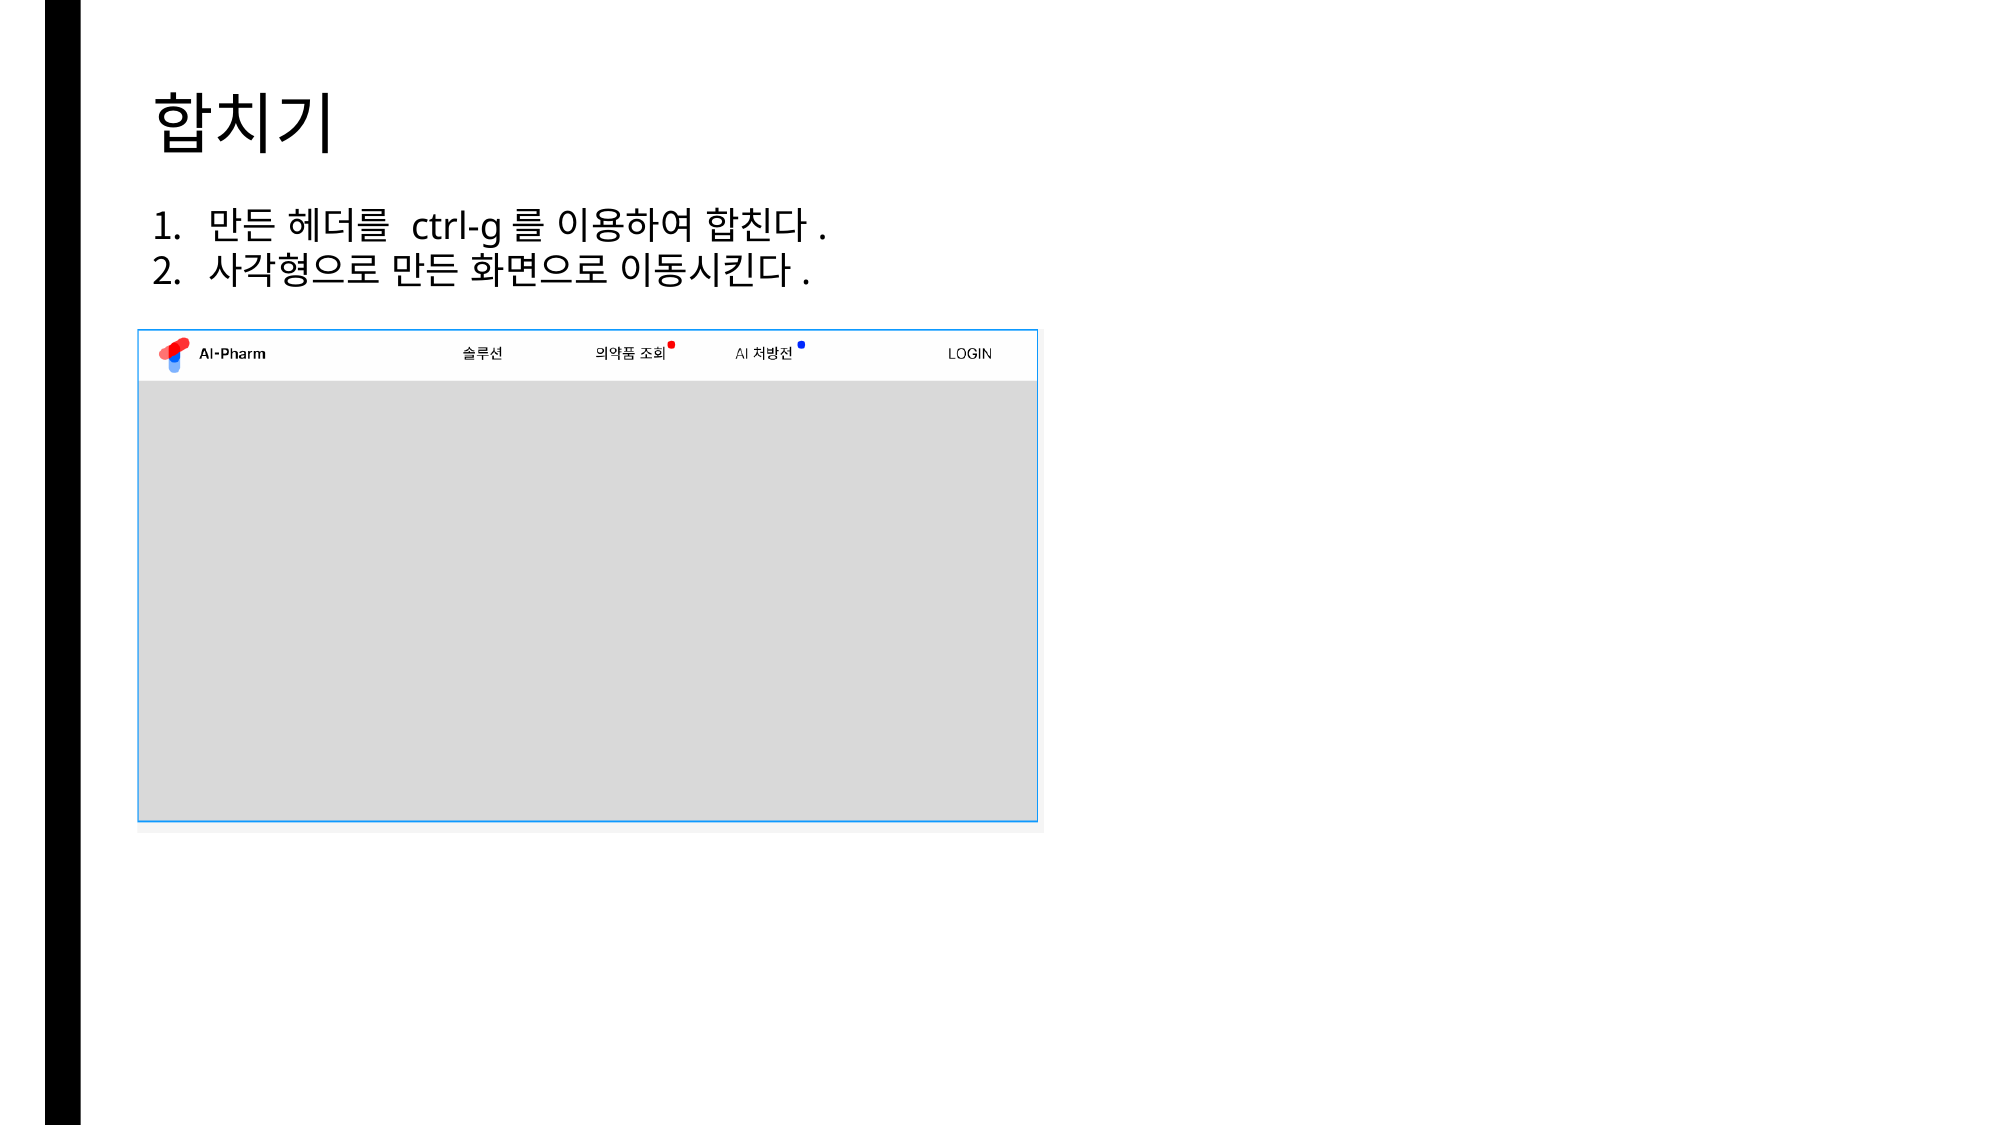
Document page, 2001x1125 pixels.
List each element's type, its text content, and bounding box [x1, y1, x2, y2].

text_box 만든 헤더를 ctrl-g를 이용하여 합친다. 사각형으로 만든 화면으로 이동시킨다. [137, 194, 927, 300]
title 합치기 [137, 59, 1863, 195]
picture [137, 329, 1045, 833]
